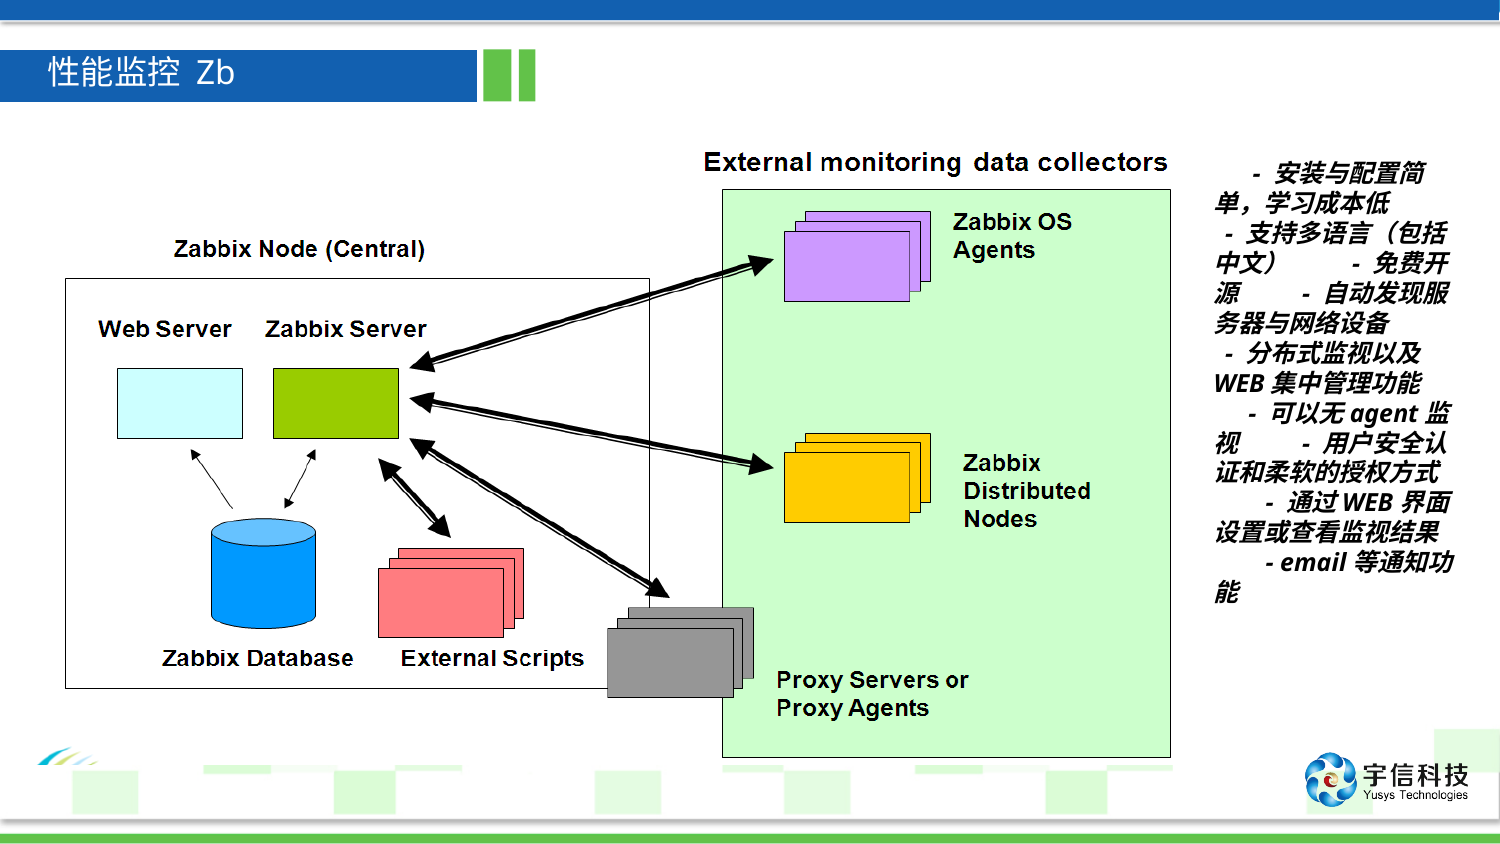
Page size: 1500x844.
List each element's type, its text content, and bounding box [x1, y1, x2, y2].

text_box - 安装与配置简单，学习成本低 - 支持多语言（包括中文） - 免费开源 - 自动发现服务器与网络设备 - 分布式监视以及WEB集中管理功能 - 可以无agent监视 - 用户安全认证和柔软的授权方式 - 通过WEB界面设置或查看监视结果 - email等通知功能 [1216, 150, 1468, 614]
picture [0, 0, 1500, 835]
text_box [0, 43, 536, 103]
